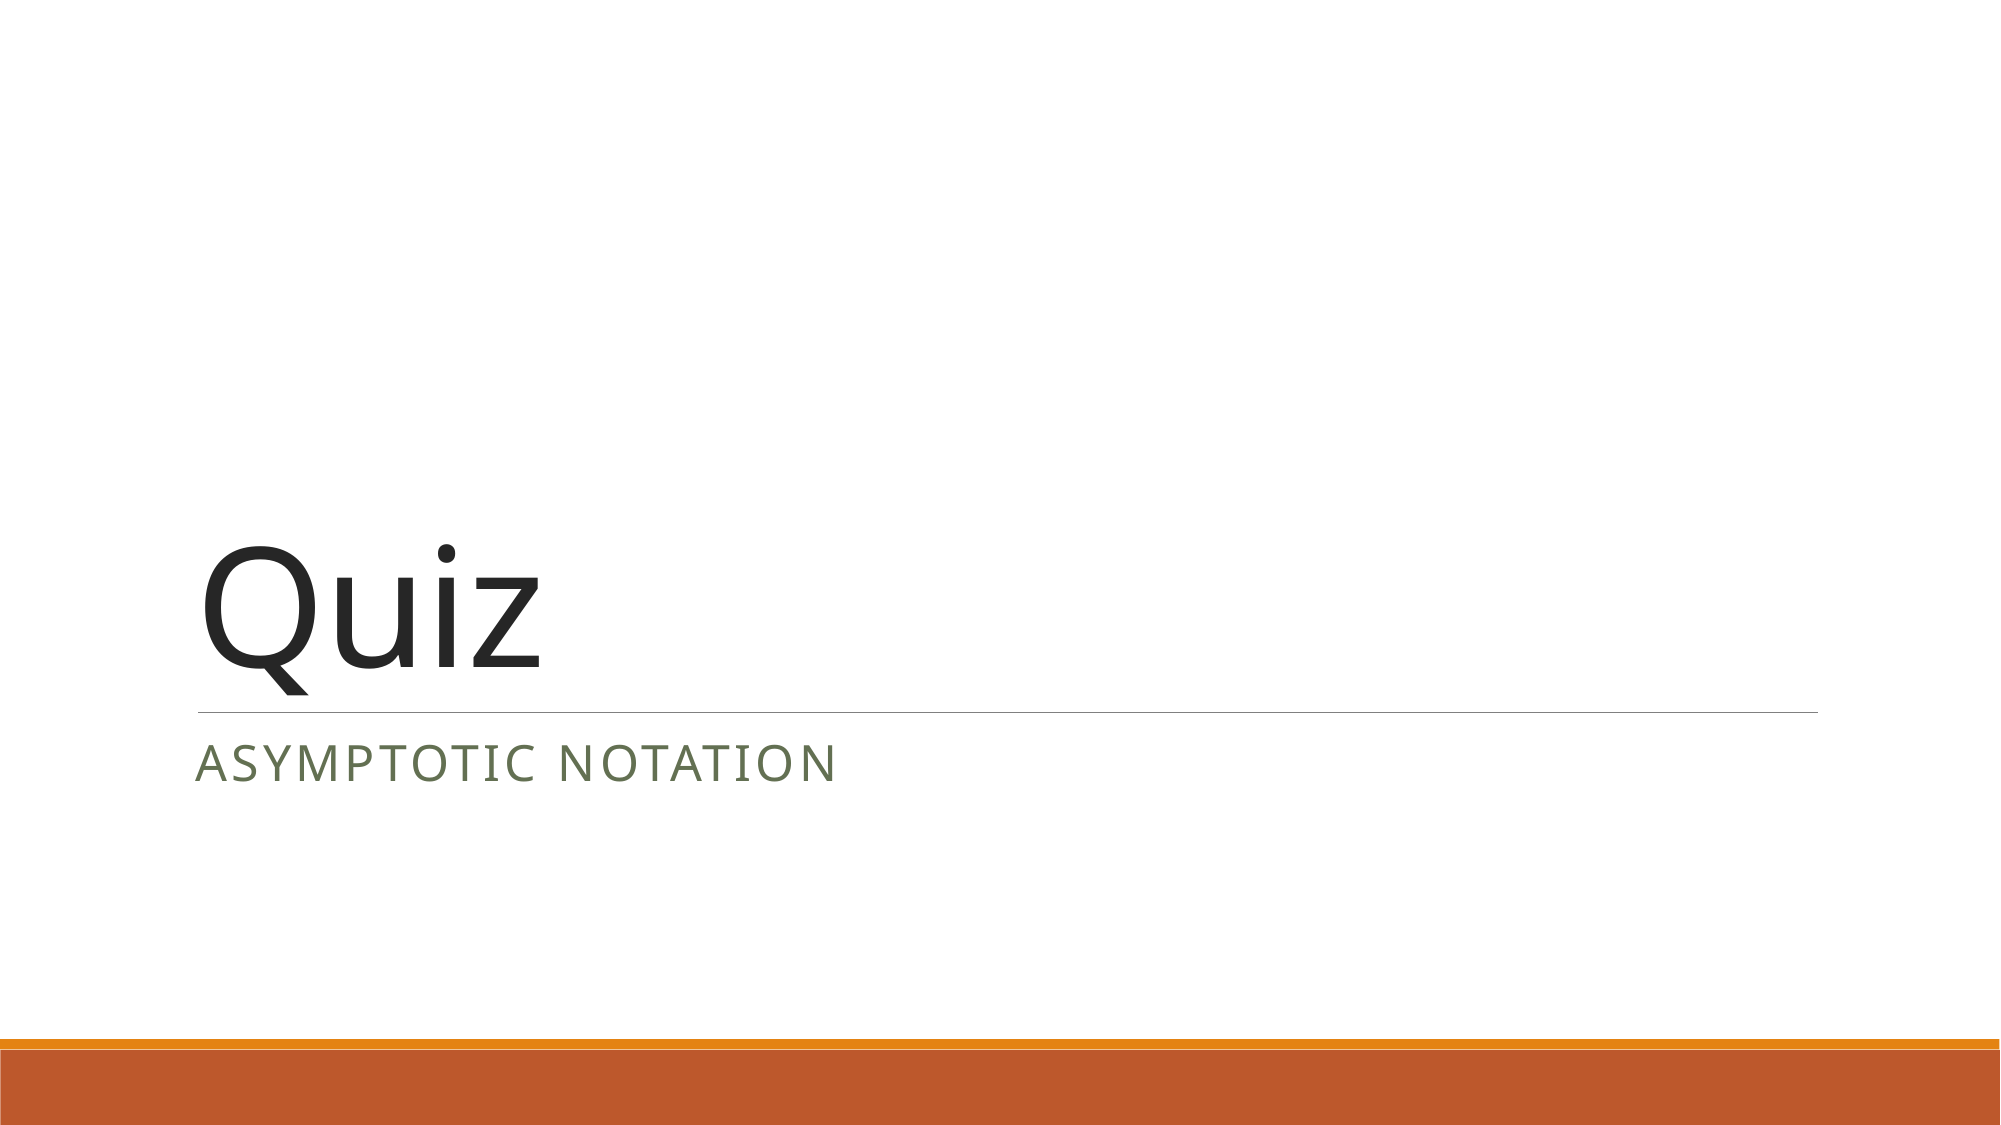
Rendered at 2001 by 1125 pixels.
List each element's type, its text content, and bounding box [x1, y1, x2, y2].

subtitle Asymptotic notation [180, 730, 1831, 919]
title Quiz [180, 124, 1830, 710]
